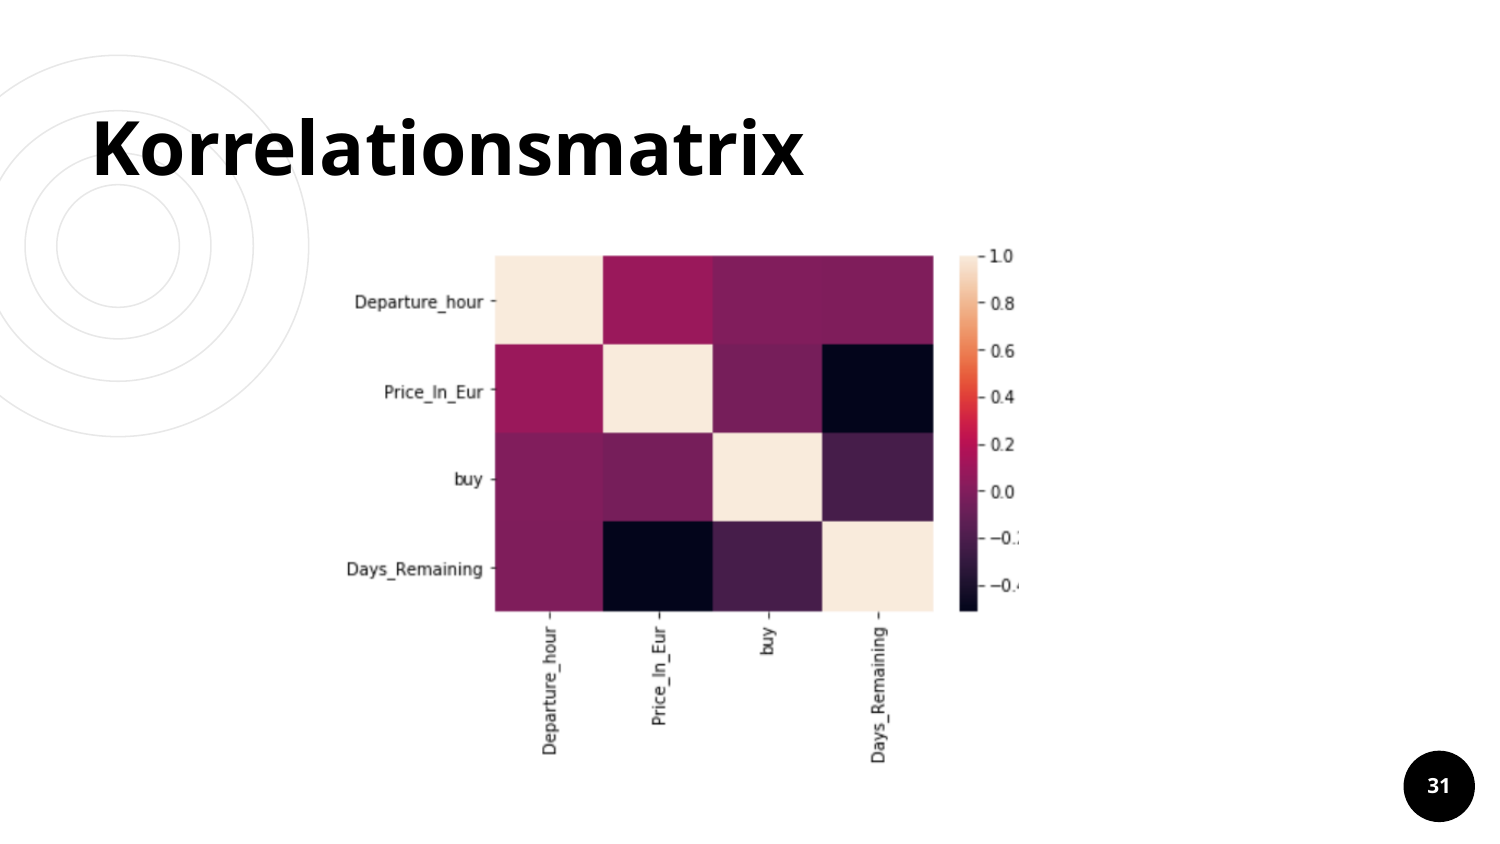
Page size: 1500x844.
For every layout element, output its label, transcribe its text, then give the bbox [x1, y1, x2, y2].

title Korrelationsmatrix [75, 93, 932, 206]
picture [323, 240, 1019, 783]
slide_number 31 [1403, 750, 1475, 823]
